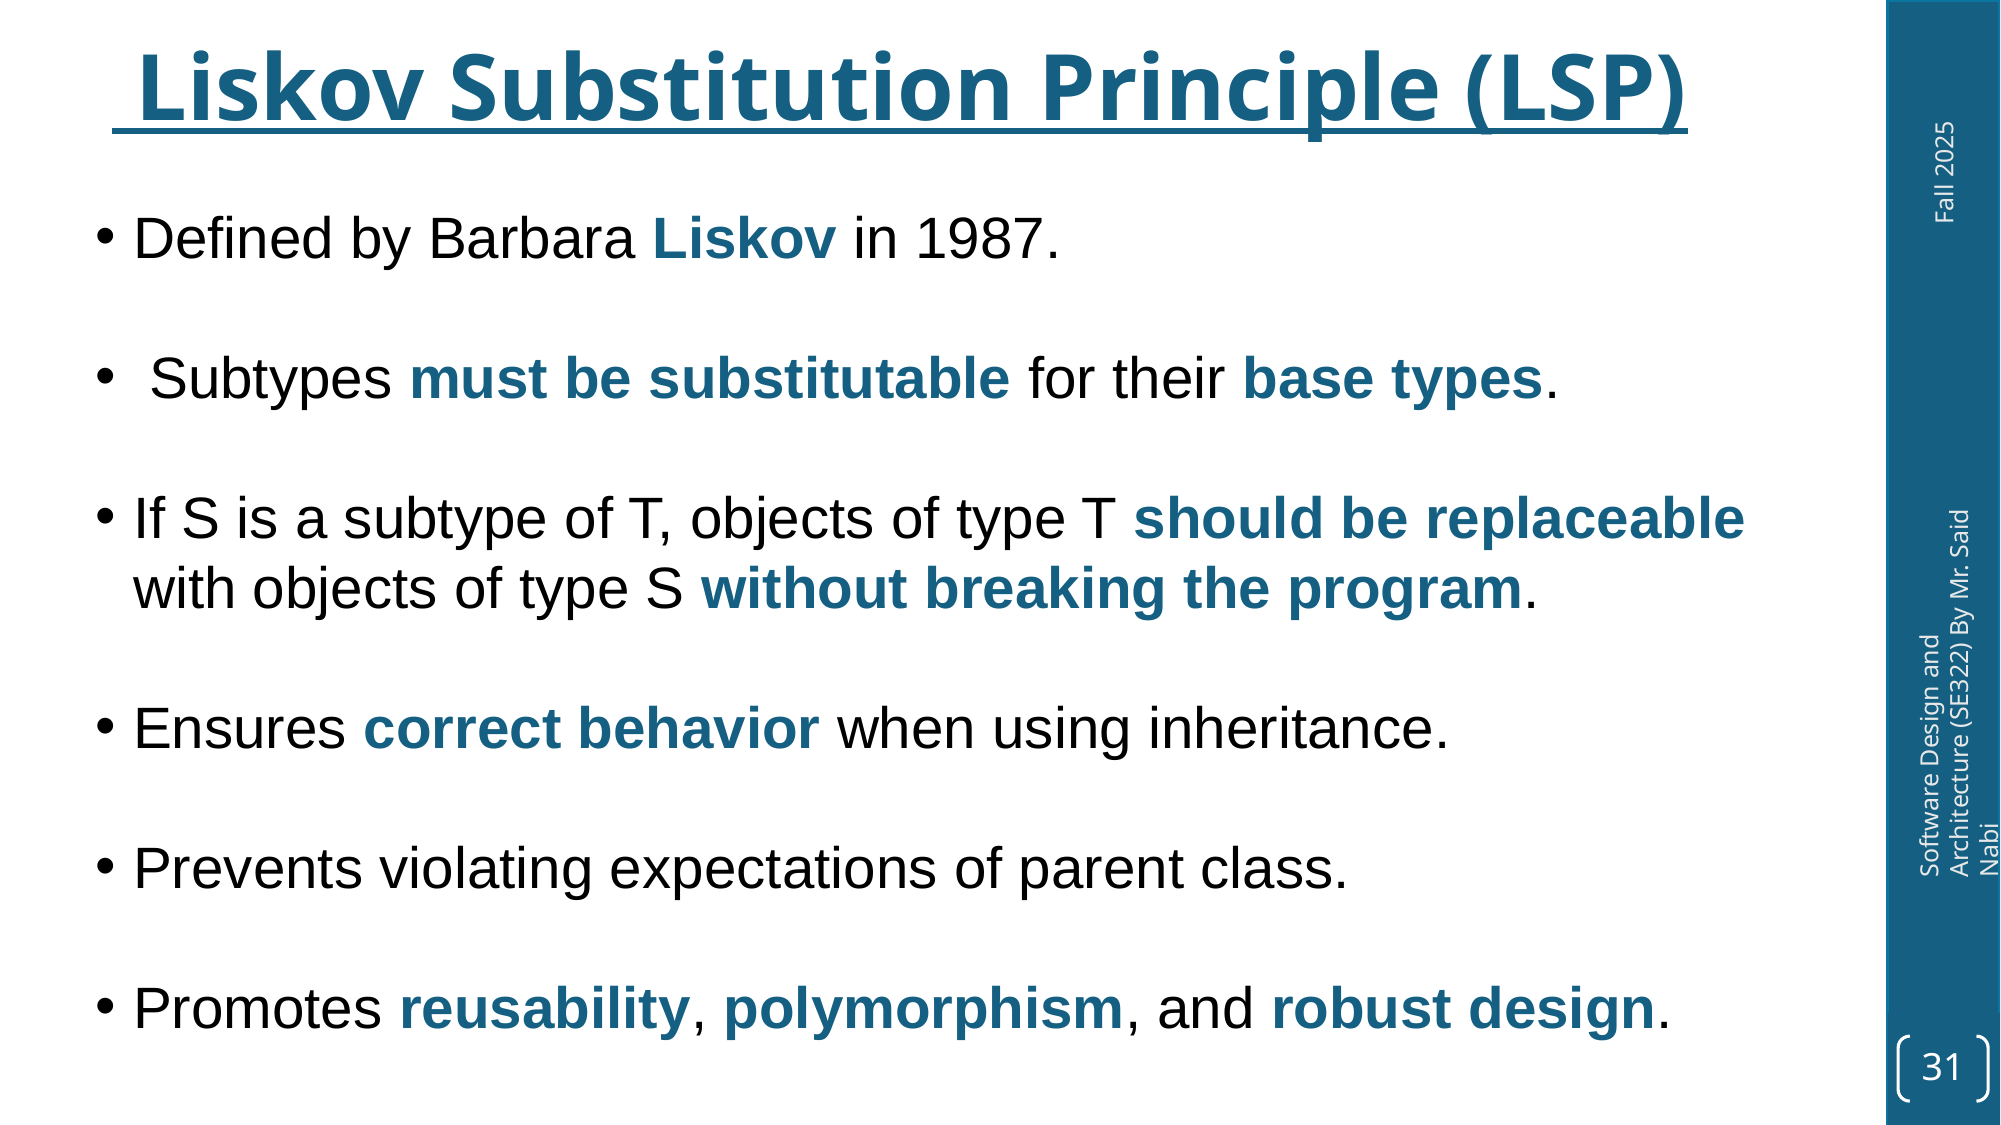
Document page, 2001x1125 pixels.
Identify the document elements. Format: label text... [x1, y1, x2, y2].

text_box Defined by Barbara Liskov in 1987. Subtypes must be substitutable for their base types. If S is a subtype of T, objects of type T should be replaceable with objects of type S without breaking the program. Ensures correct behavior when using inheritance. Prevents violating expectations of parent class. Promotes reusability, polymorphism, and robust design. [80, 83, 1836, 1125]
text_box Liskov Substitution Principle (LSP) [96, 33, 1820, 141]
